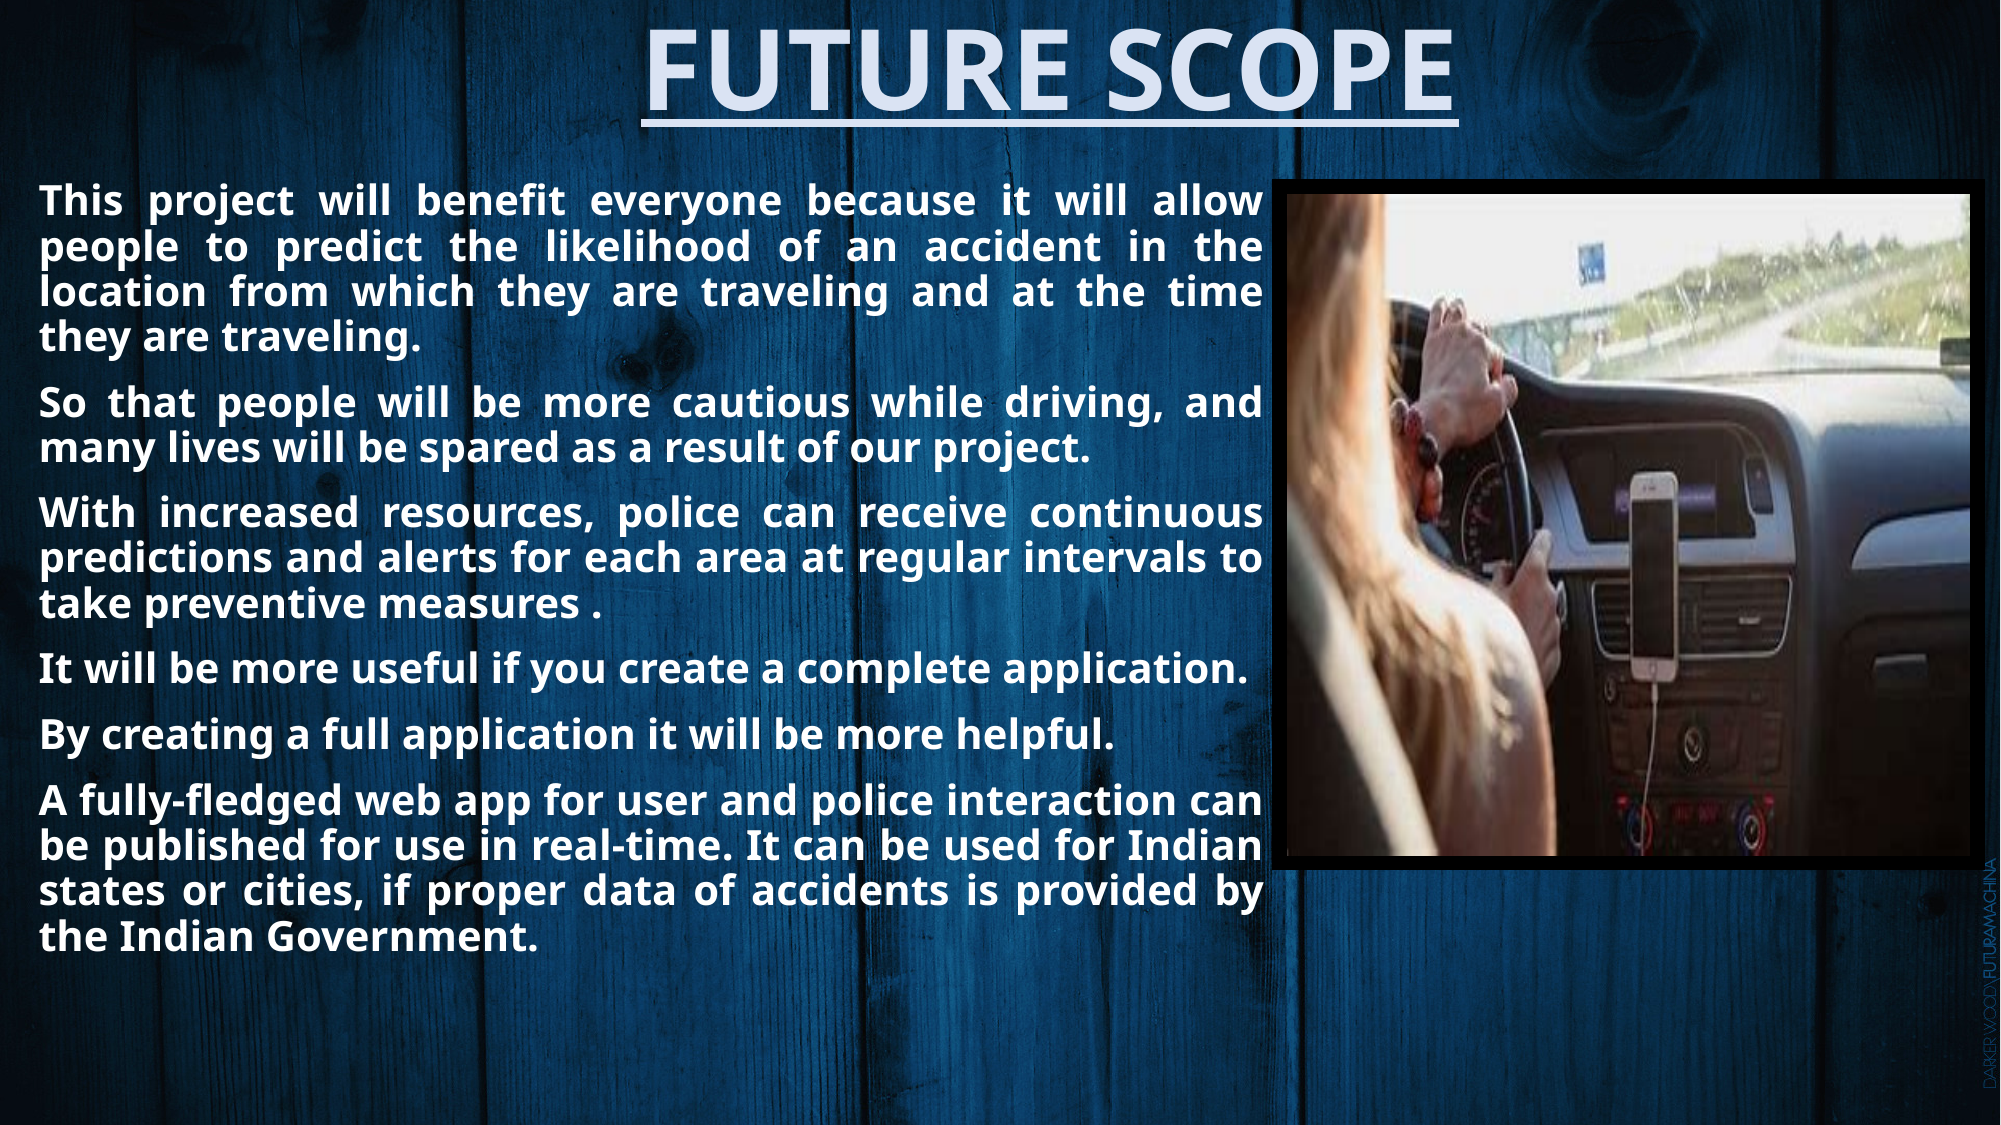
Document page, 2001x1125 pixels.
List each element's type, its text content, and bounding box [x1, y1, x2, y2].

list This project will benefit everyone because it will allow people to predict the likelihood of an accident in the location from which they are traveling and at the time they are traveling. So that people will be more cautious while driving, and many lives will be spared as a result of our project. With increased resources, police can receive continuous predictions and alerts for each area at regular intervals to take preventive measures . It will be more useful if you create a complete application. By creating a full application it will be more helpful. A fully-fledged web app for user and police interaction can be published for use in real-time. It can be used for Indian states or cities, if proper data of accidents is provided by the Indian Government. [23, 172, 1280, 995]
title FUTURE SCOPE [625, 0, 1863, 179]
picture [0, 0, 2001, 1125]
picture [1287, 193, 1971, 856]
